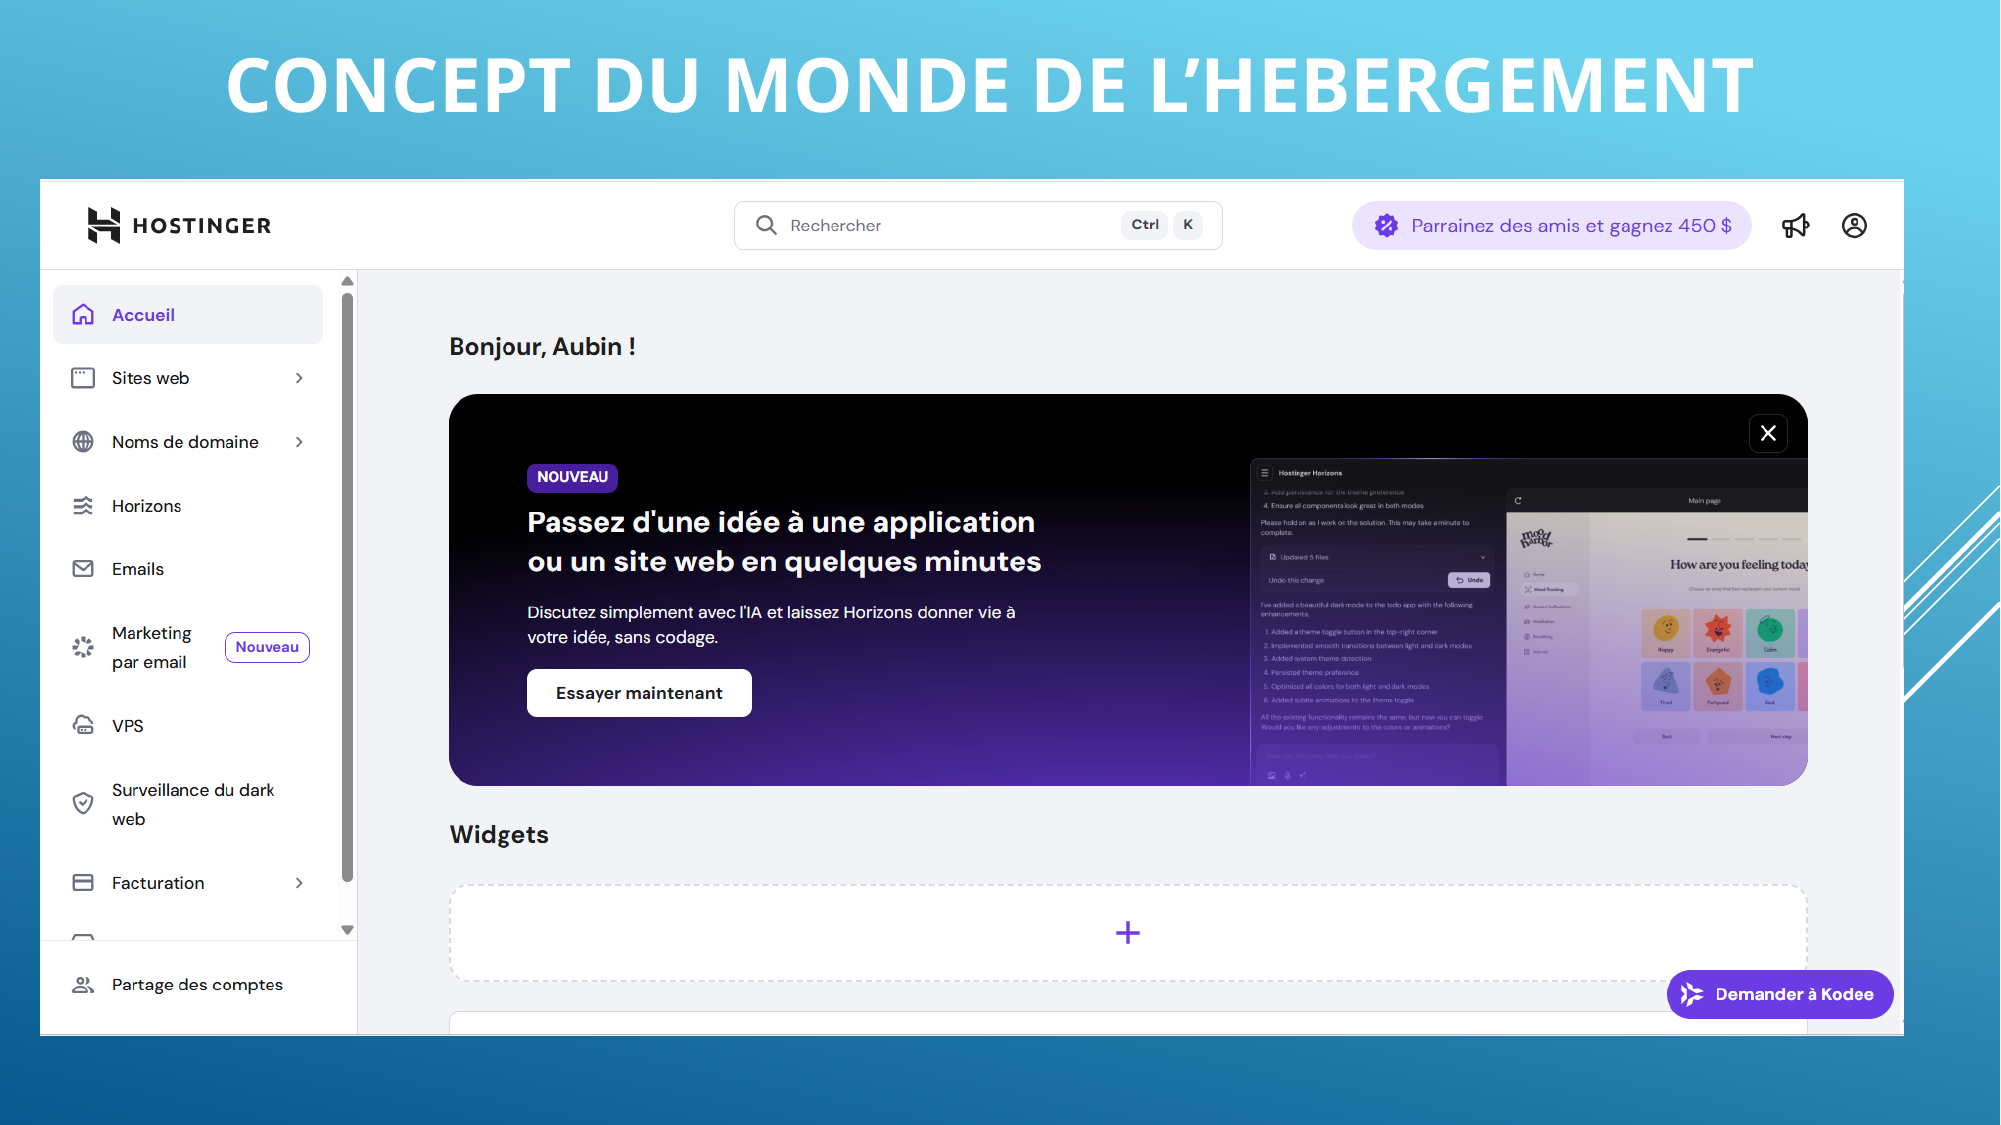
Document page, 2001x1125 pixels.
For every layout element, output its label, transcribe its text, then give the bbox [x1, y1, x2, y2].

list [39, 179, 1904, 1037]
title Concept du monde de l’hebergement [209, 0, 1867, 179]
